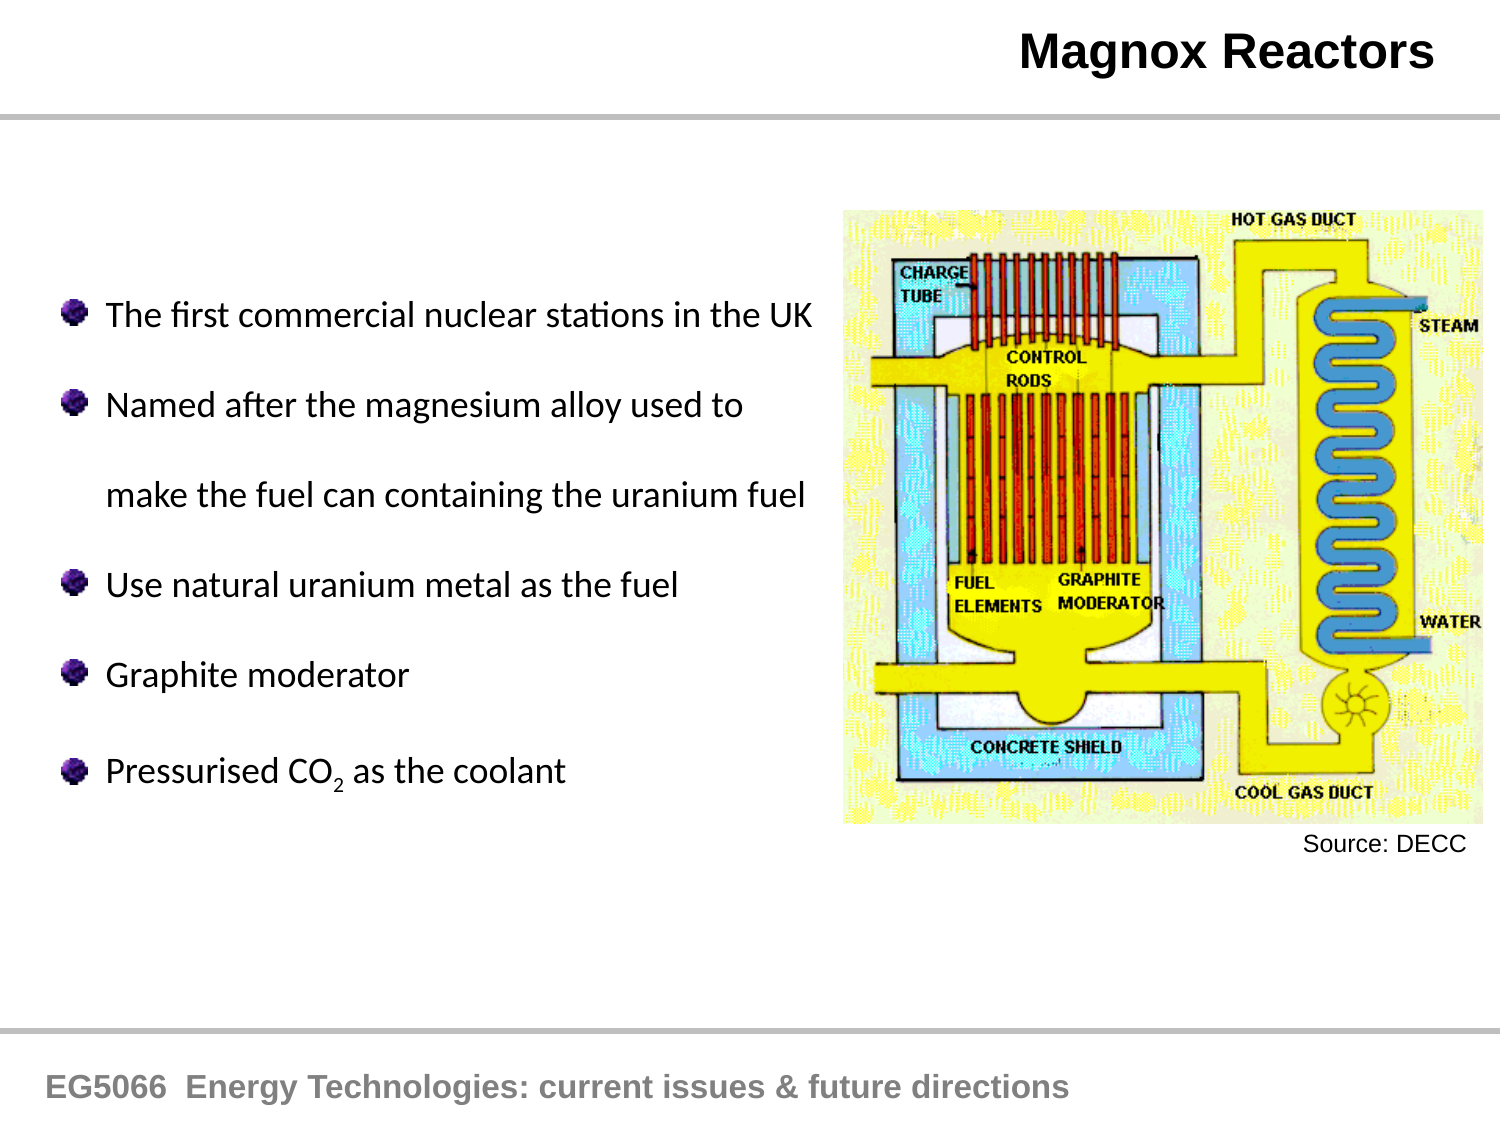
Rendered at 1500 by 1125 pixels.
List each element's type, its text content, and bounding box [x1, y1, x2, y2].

picture [61, 569, 88, 596]
picture [61, 389, 88, 416]
text_box Magnox Reactors [1004, 11, 1451, 87]
picture [61, 299, 88, 326]
picture [61, 659, 88, 686]
text_box The first commercial nuclear stations in the UK Named after the magnesium alloy used to make the fuel can containing the uranium fuel Use natural uranium metal as the fuel Graphite moderator Pressurised CO2 as the coolant [46, 237, 832, 805]
picture [61, 758, 88, 785]
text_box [843, 210, 1484, 866]
